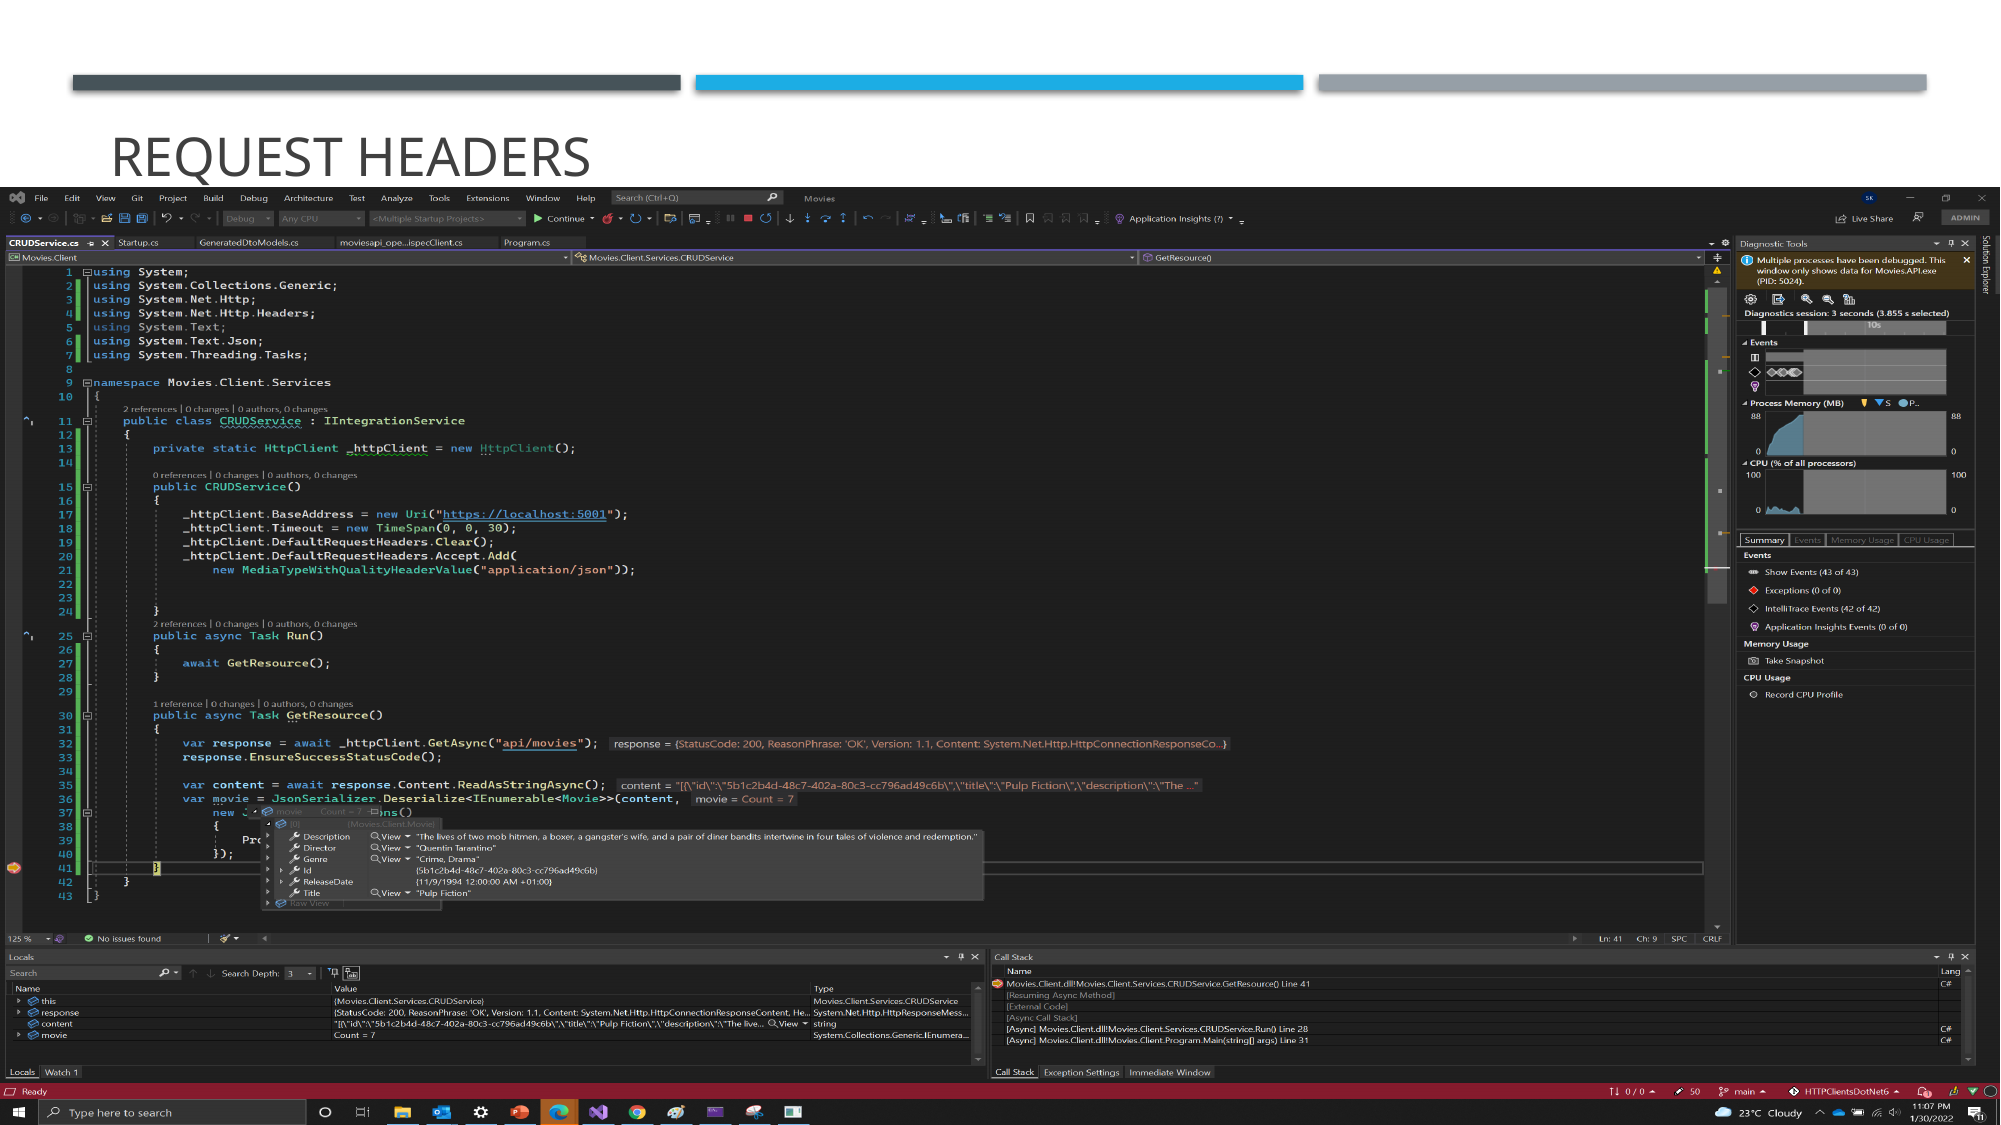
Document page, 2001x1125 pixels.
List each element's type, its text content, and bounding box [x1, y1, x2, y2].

title Request headers [95, 115, 1905, 184]
picture [0, 187, 2000, 1125]
